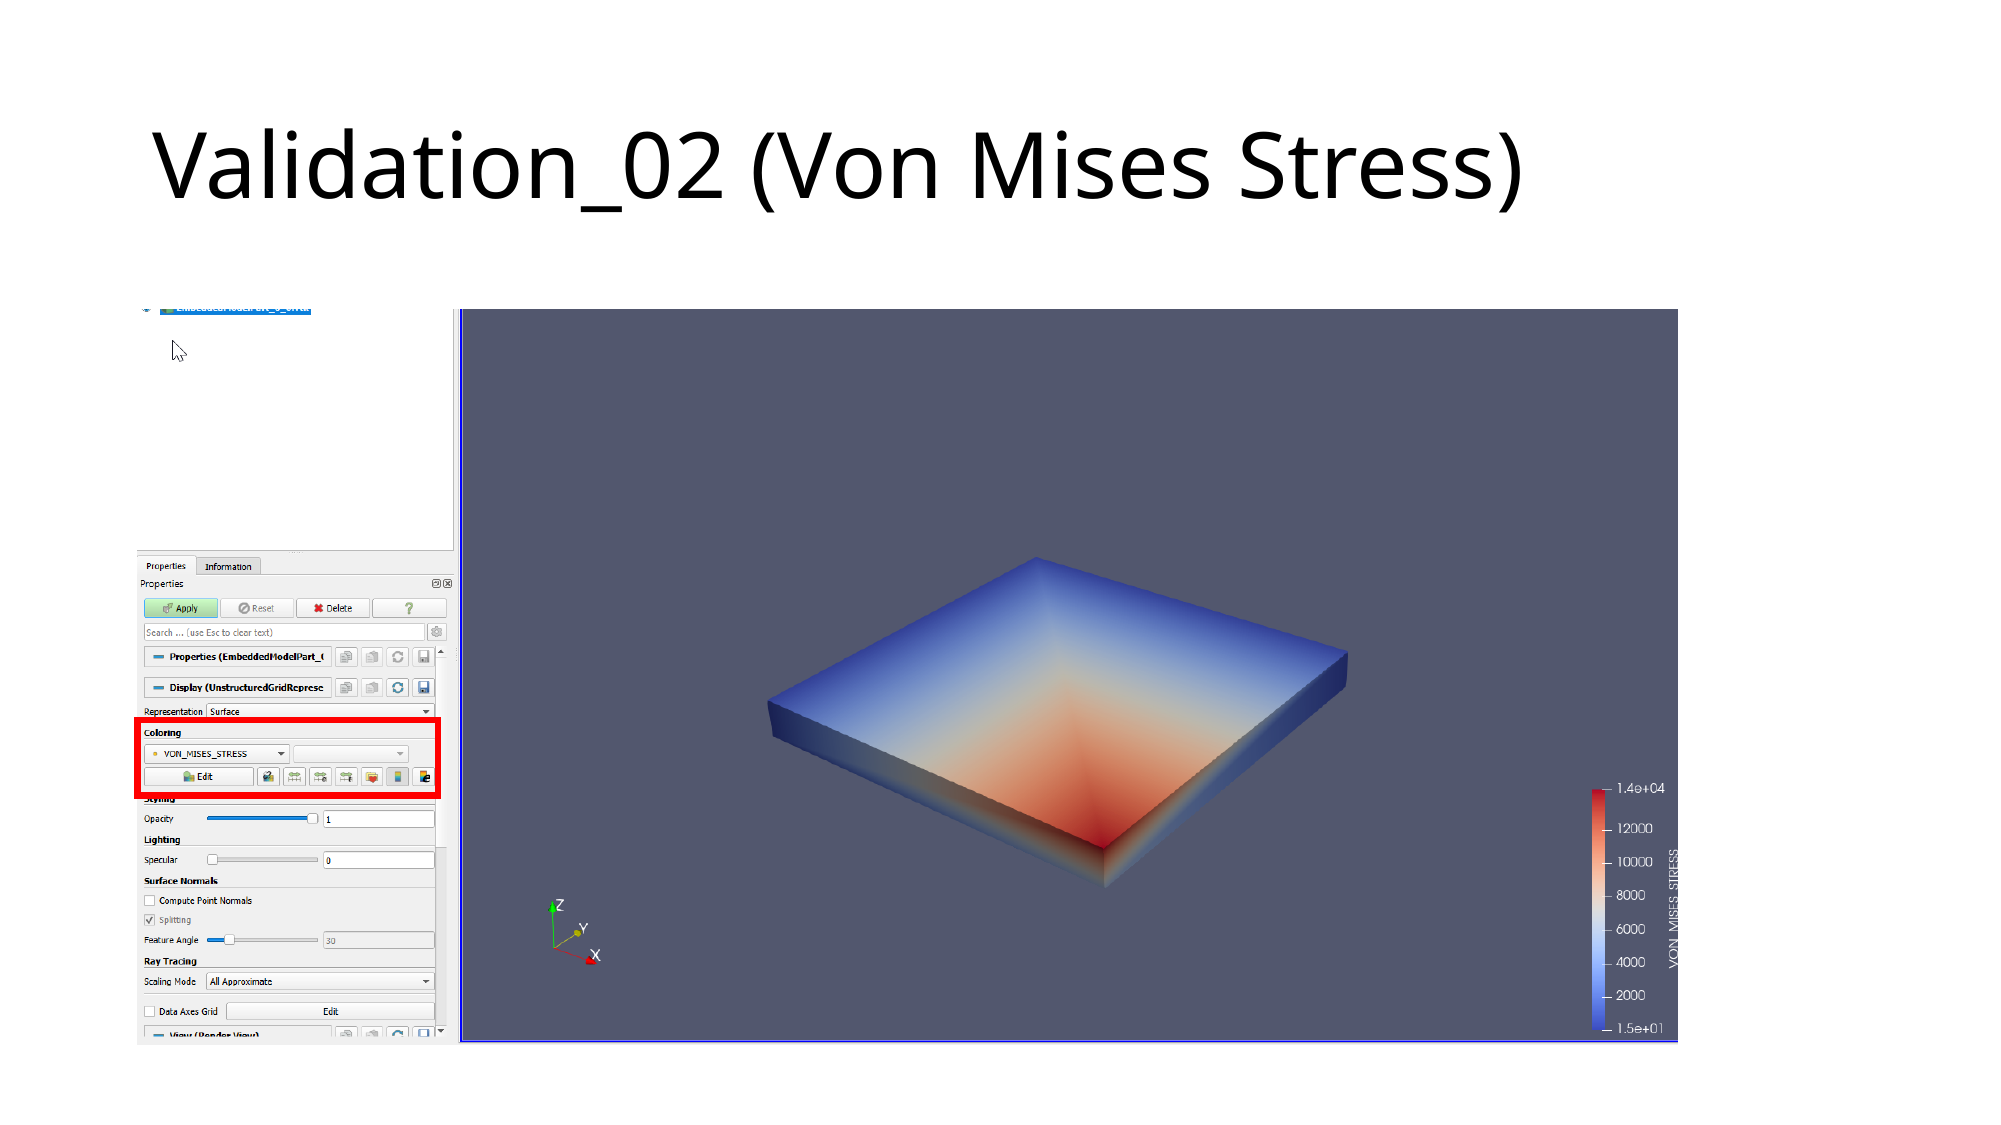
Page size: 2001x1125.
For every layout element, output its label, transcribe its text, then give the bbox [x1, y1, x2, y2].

title Validation_02 (Von Mises Stress) [137, 59, 1863, 278]
picture [136, 309, 1679, 1046]
